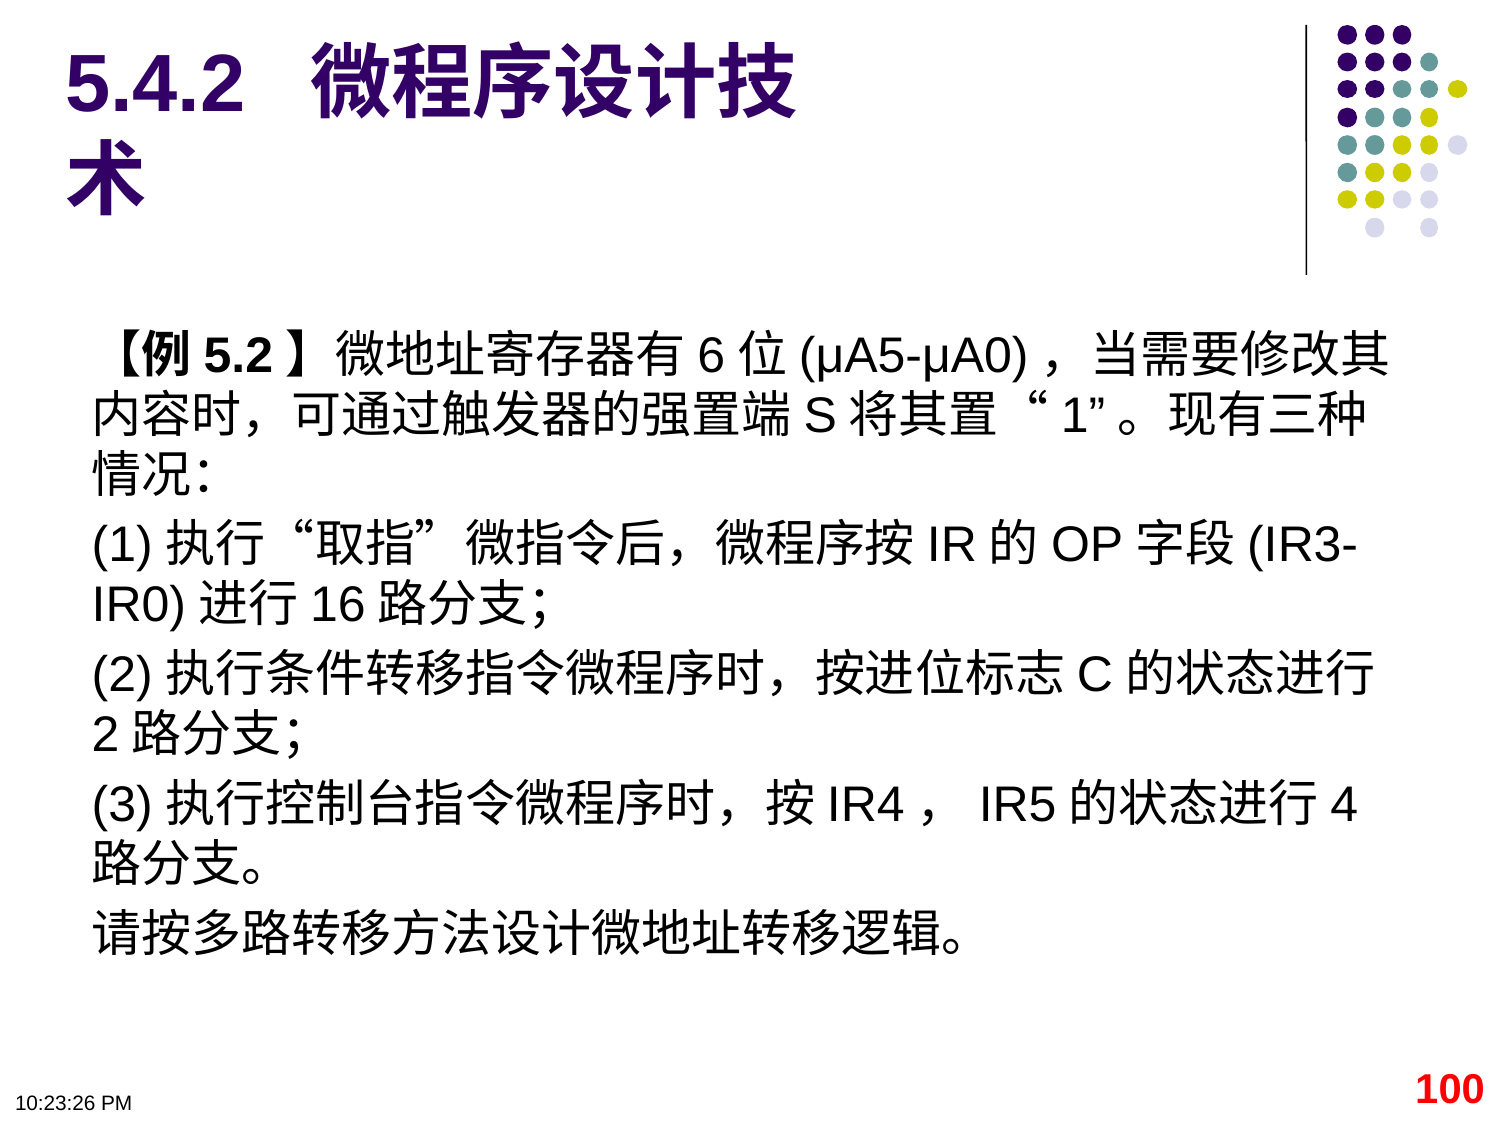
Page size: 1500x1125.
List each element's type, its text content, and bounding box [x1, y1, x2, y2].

slide_number 100 [1352, 1053, 1500, 1125]
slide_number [0, 1081, 351, 1125]
list 【例5.2】微地址寄存器有6位(μA5-μA0)，当需要修改其内容时，可通过触发器的强置端S将其置“1”。现有三种情况： (1)执行“取指”微指令后，微程序按IR的OP字段(IR3-IR0)进行16路分支； (2)执行条件转移指令微程序时，按进位标志C的状态进行2路分支； (3)执行控制台指令微程序时，按IR4，IR5的状态进行4路分支。 请按多路转移方法设计微地址转移逻辑。 [76, 314, 1427, 941]
text_box 5.4.2 微程序设计技术 [49, 113, 891, 233]
